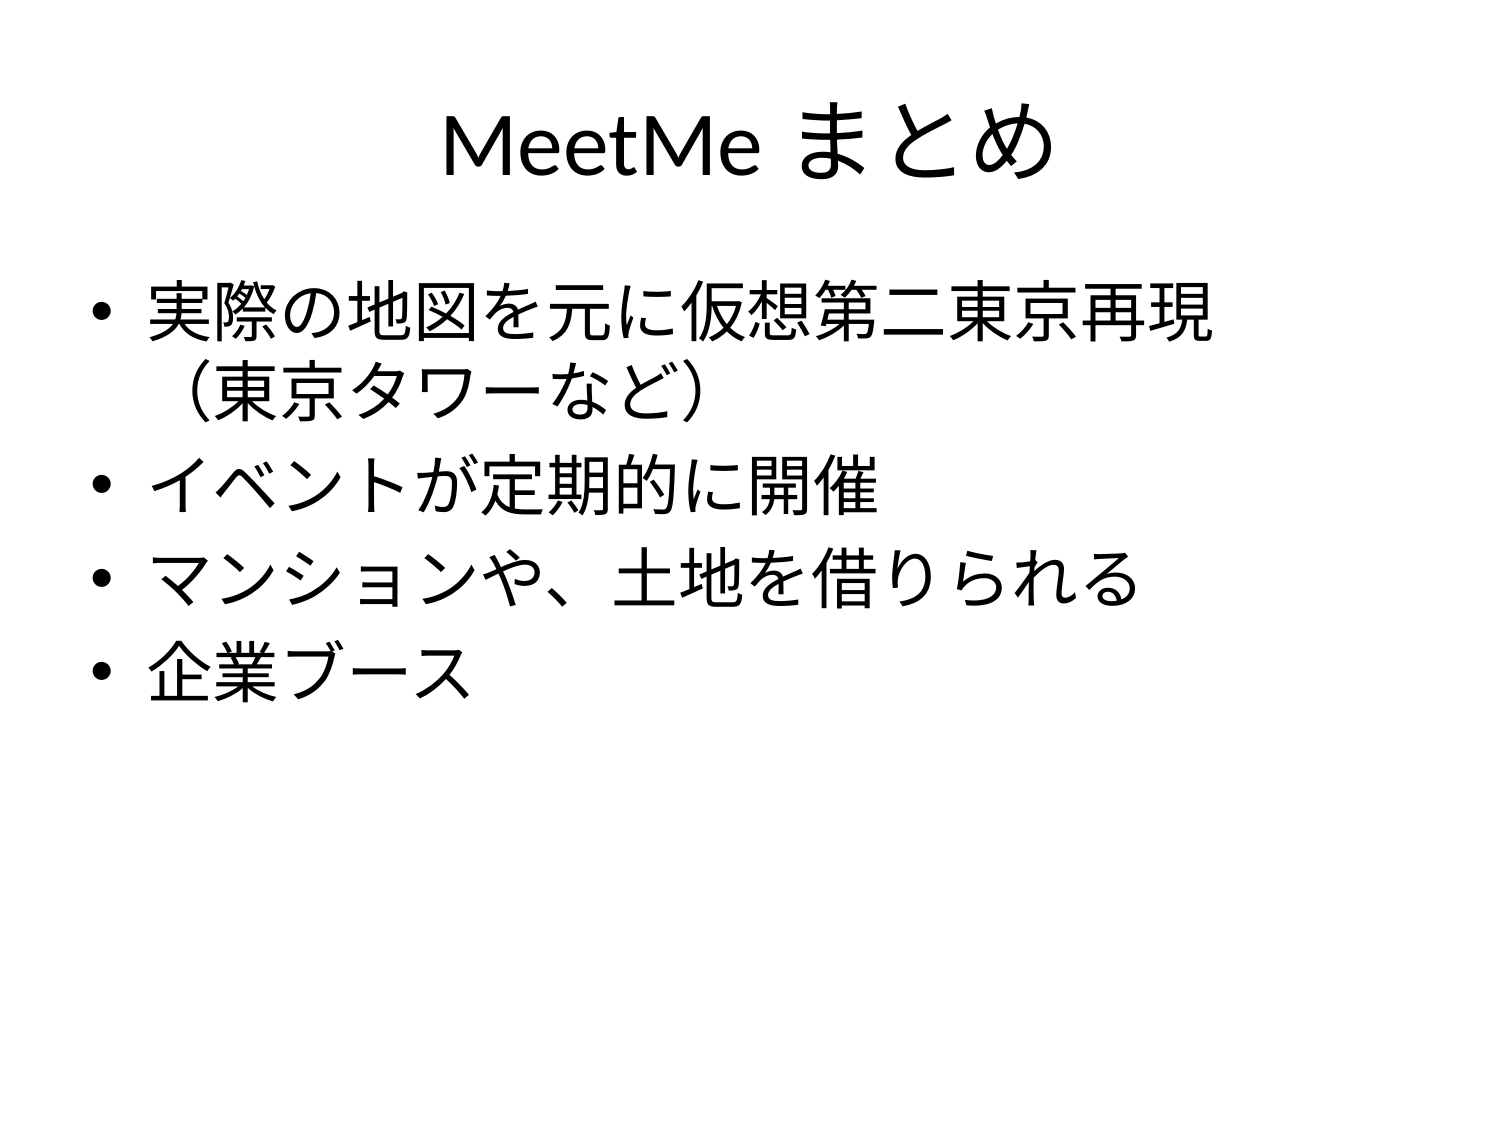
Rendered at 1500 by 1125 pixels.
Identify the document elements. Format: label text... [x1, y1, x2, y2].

list 実際の地図を元に仮想第二東京再現 （東京タワーなど） イベントが定期的に開催 マンションや、土地を借りられる 企業ブース [75, 262, 1425, 1005]
title MeetMeまとめ [75, 45, 1425, 233]
